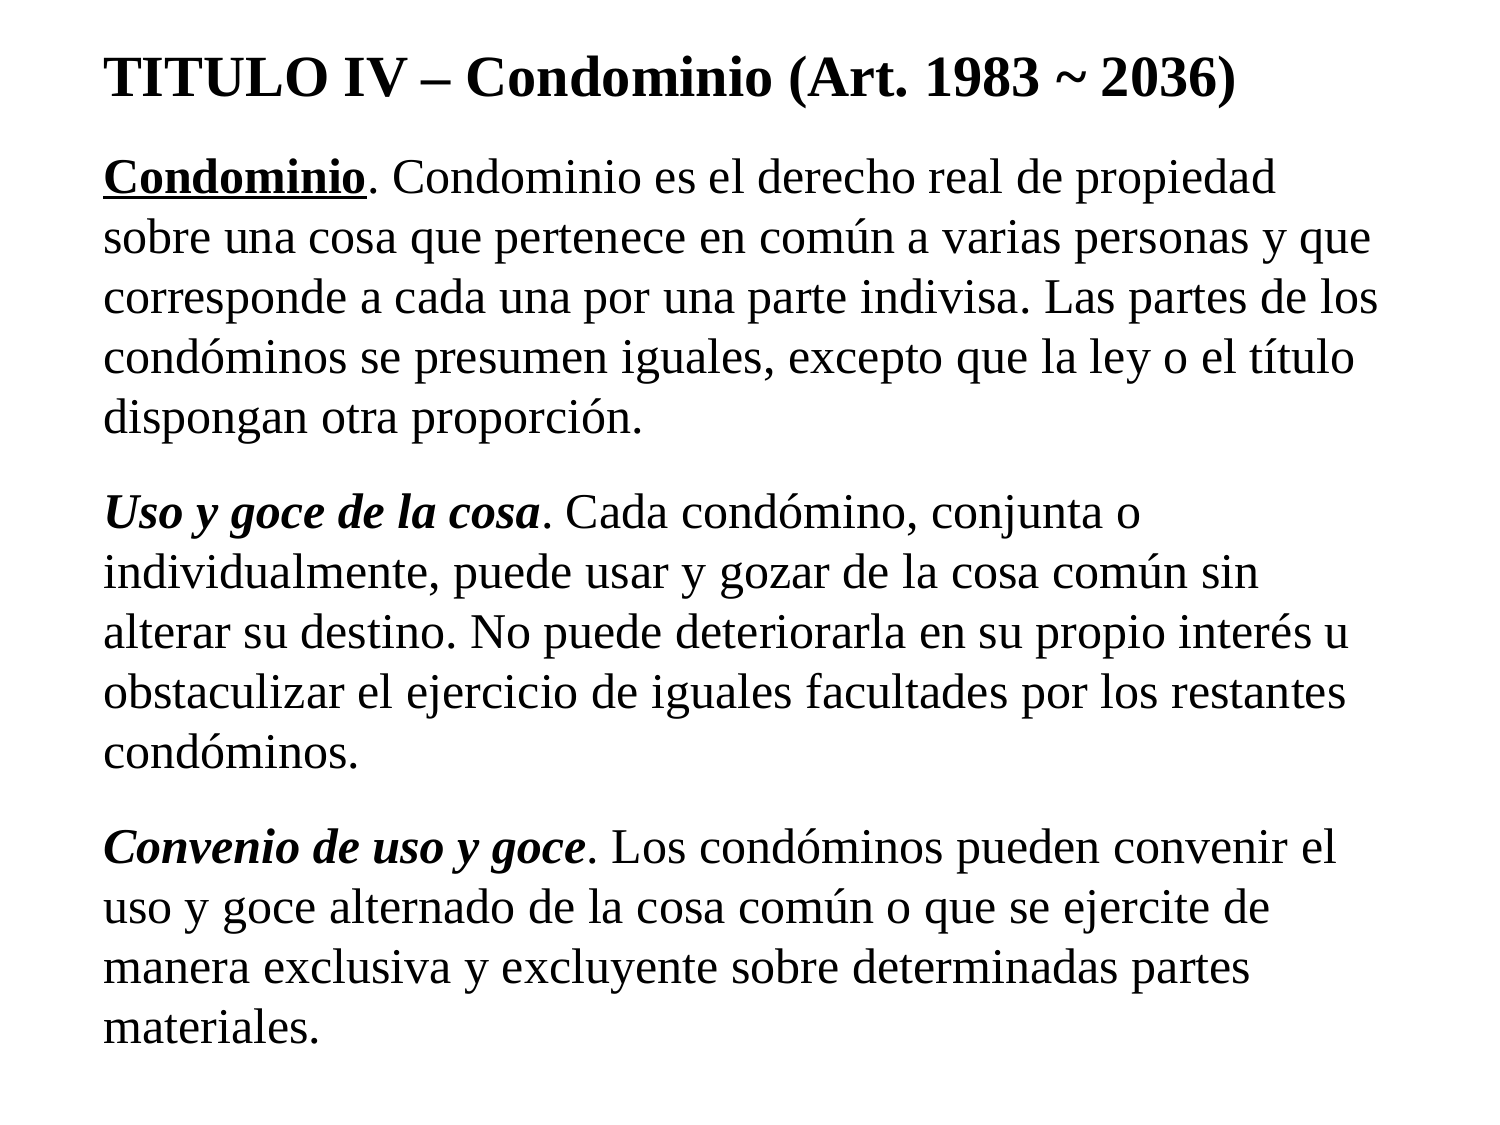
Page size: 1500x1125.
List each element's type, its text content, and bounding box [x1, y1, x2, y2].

text_box TITULO IV – Condominio (Art. 1983 ~ 2036) Condominio. Condominio es el derecho real de propiedad sobre una cosa que pertenece en común a varias personas y que corresponde a cada una por una parte indivisa. Las partes de los condóminos se presumen iguales, excepto que la ley o el título dispongan otra proporción. Uso y goce de la cosa. Cada condómino, conjunta o individualmente, puede usar y gozar de la cosa común sin alterar su destino. No puede deteriorarla en su propio interés u obstaculizar el ejercicio de iguales facultades por los restantes condóminos. Convenio de uso y goce. Los condóminos pueden convenir el uso y goce alternado de la cosa común o que se ejercite de manera exclusiva y excluyente sobre determinadas partes materiales. [88, 30, 1400, 1061]
